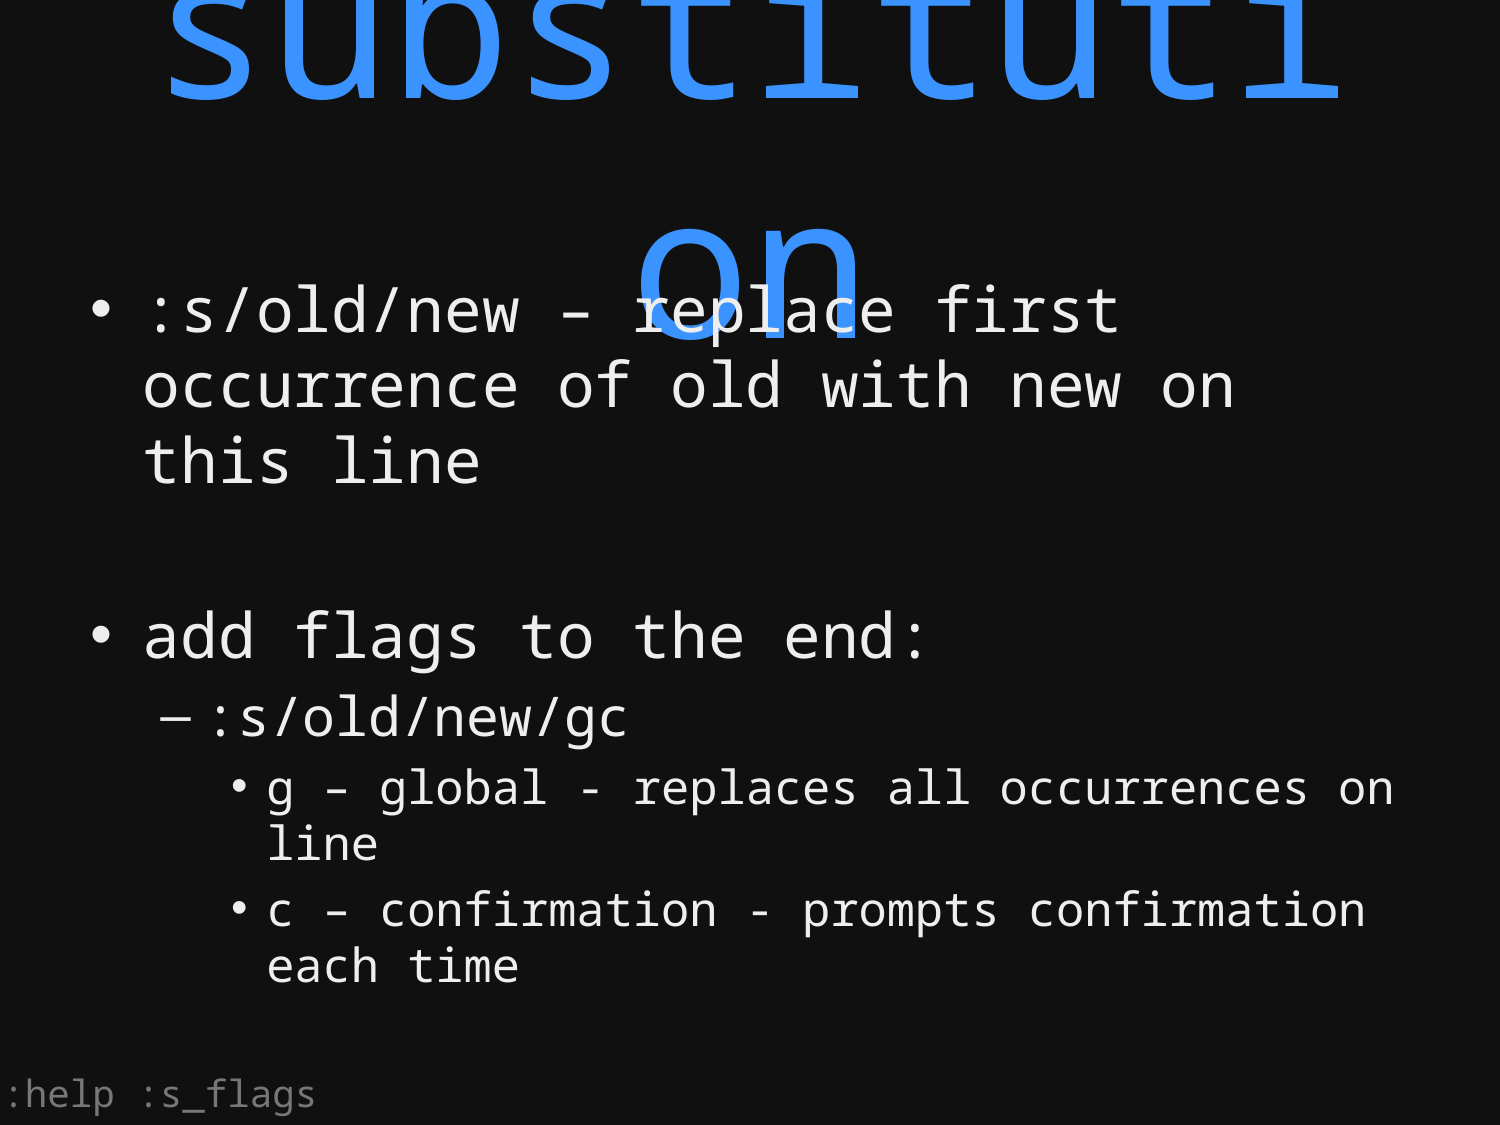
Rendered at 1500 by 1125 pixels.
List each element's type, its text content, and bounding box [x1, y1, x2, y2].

text_box :help :s_flags [0, 1062, 333, 1123]
title substitution [75, 45, 1425, 233]
list :s/old/new – replace first occurrence of old with new on this line add flags to the end: :s/old/new/gc g – global - replaces all occurrences on line c – confirmation - prompts confirmation each time [75, 262, 1425, 1005]
